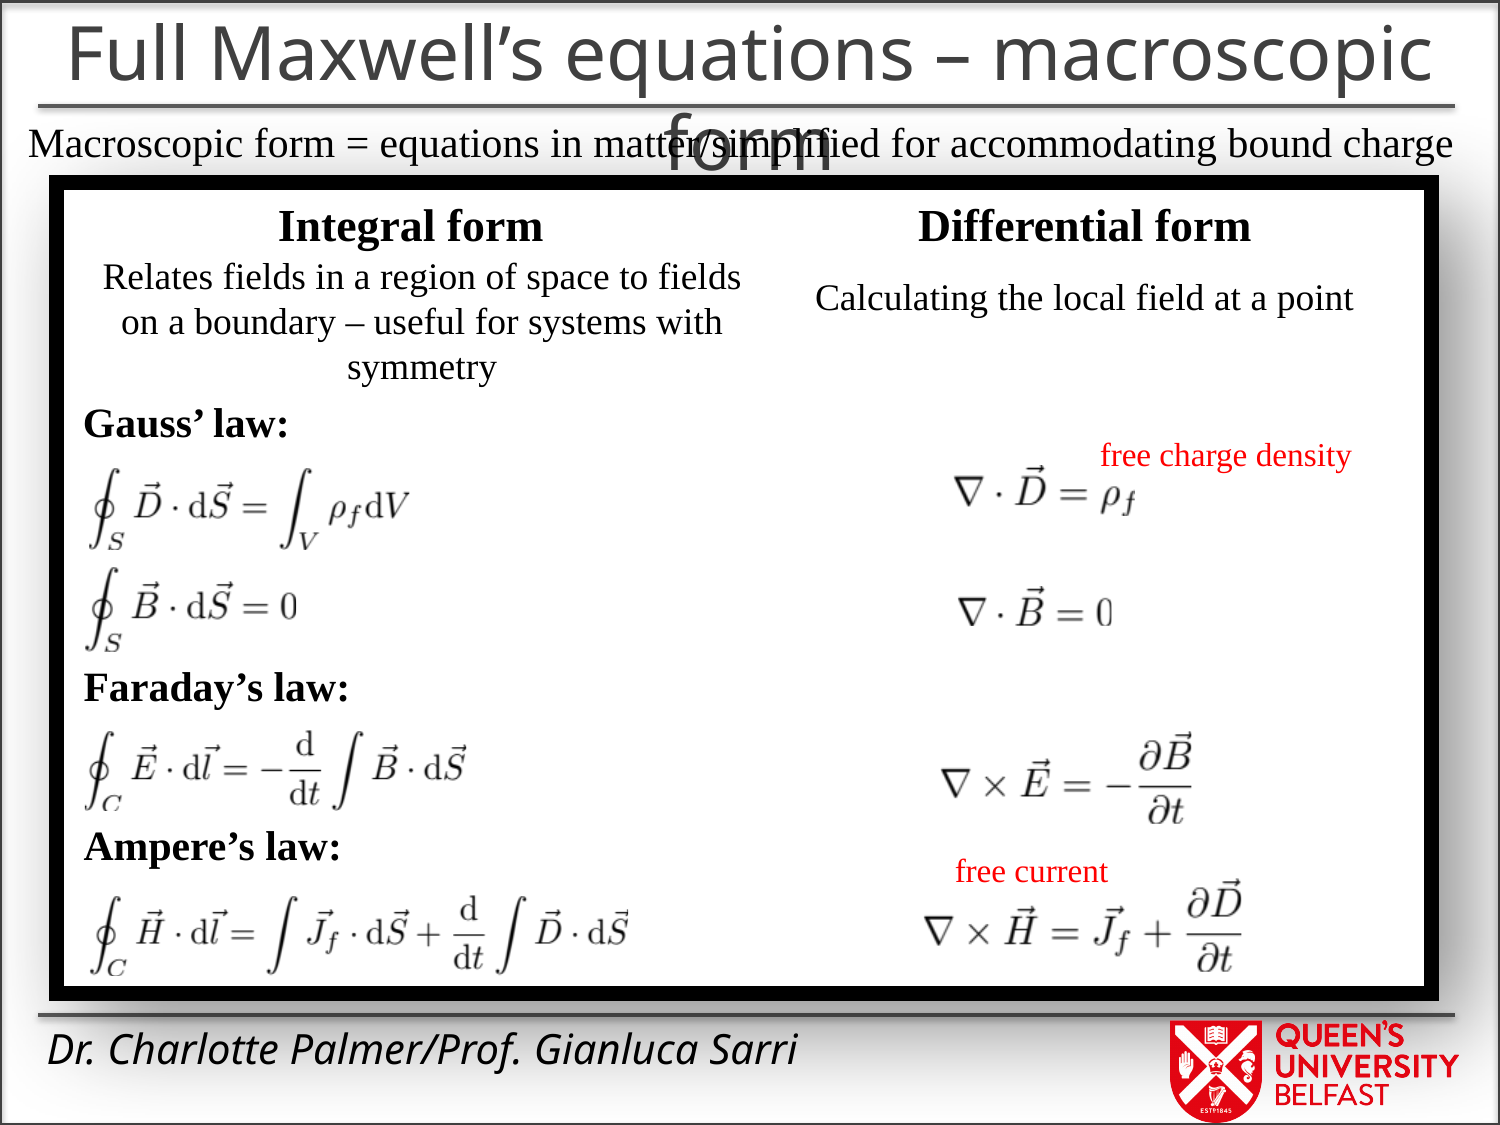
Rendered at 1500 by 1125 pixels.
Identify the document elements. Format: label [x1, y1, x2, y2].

picture [957, 586, 1112, 626]
picture [939, 730, 1192, 825]
picture [89, 895, 629, 976]
picture [84, 730, 467, 811]
picture [89, 467, 410, 551]
picture [923, 877, 1242, 972]
picture [952, 464, 1136, 517]
picture [1170, 1019, 1459, 1123]
picture [84, 566, 297, 652]
text_box [0, 0, 1500, 1125]
